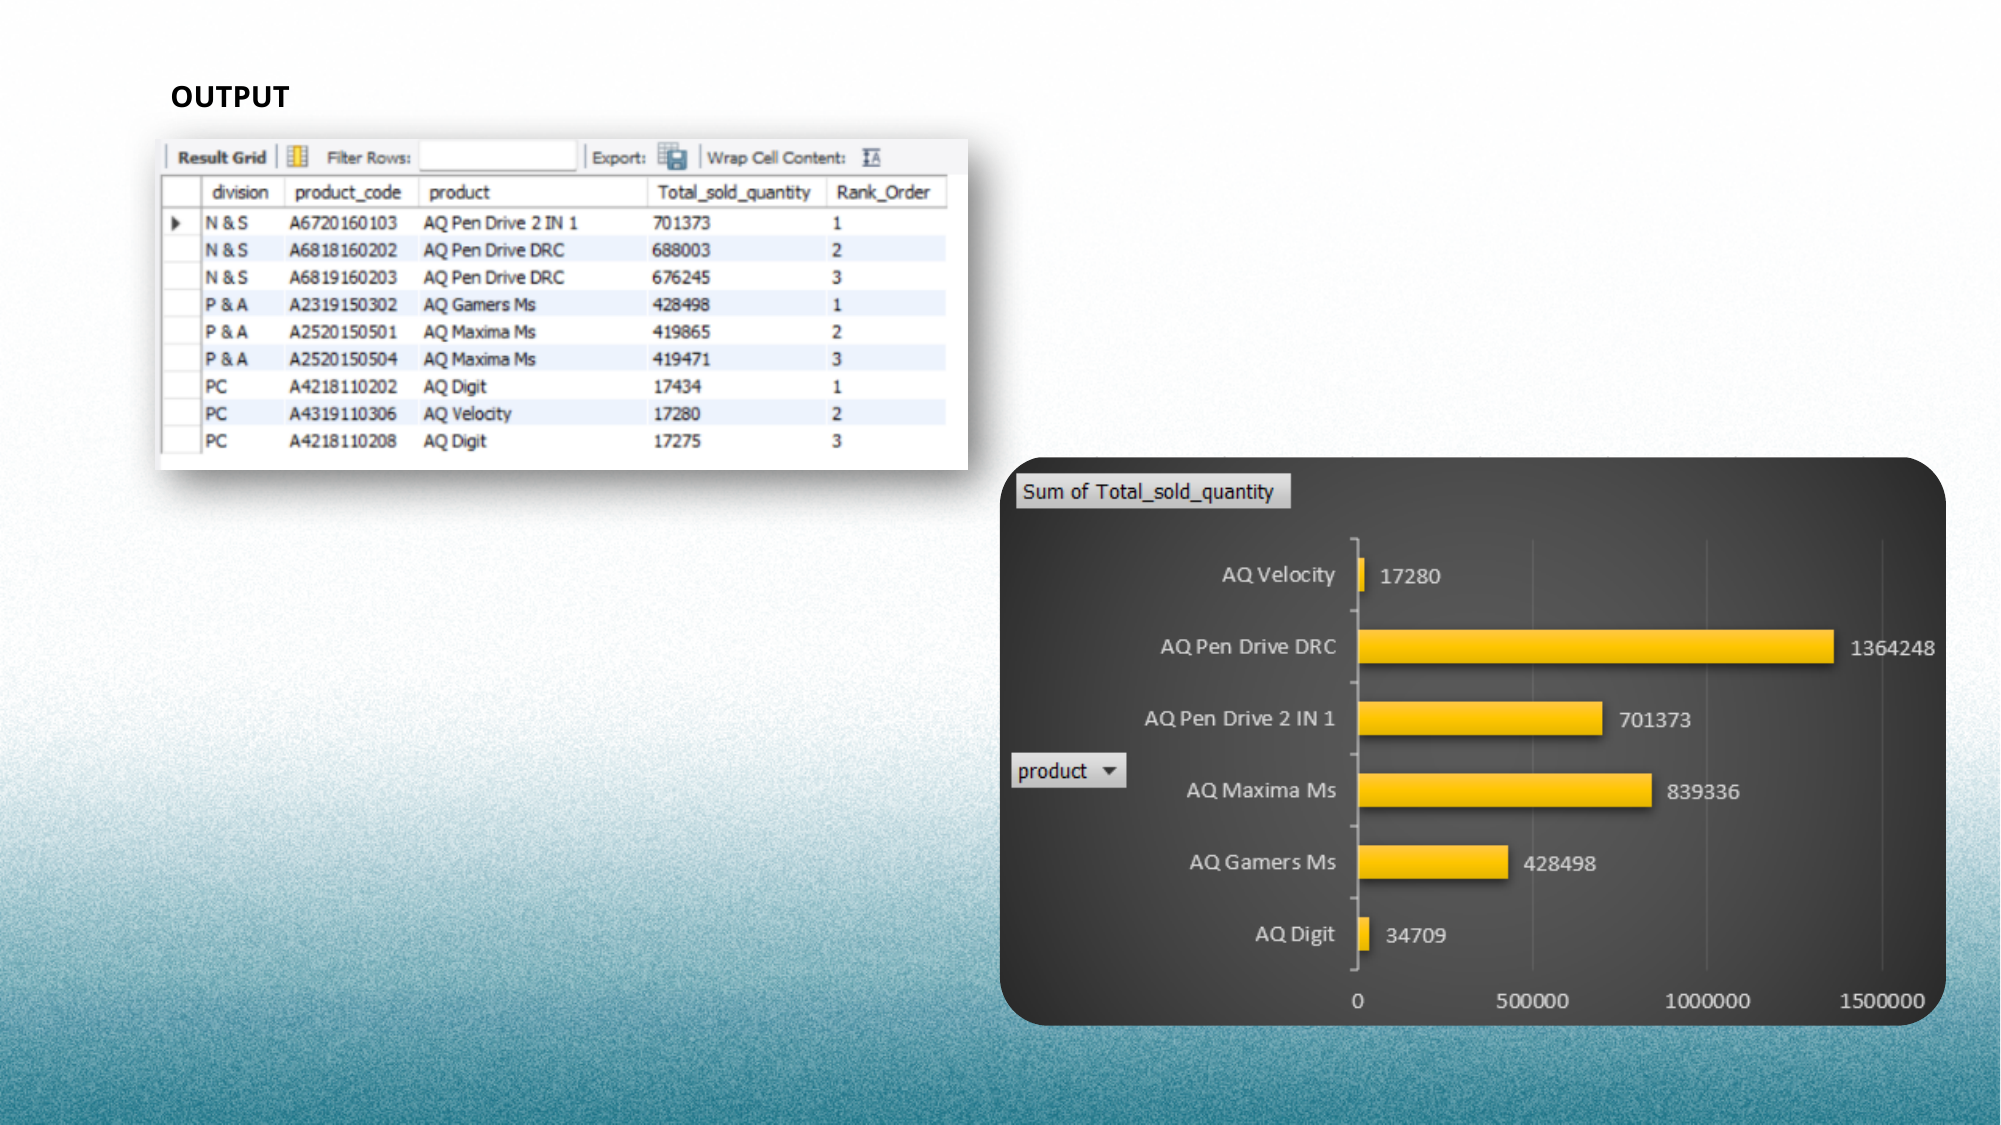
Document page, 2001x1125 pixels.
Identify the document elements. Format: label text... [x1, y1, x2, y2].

picture [0, 0, 2001, 1125]
text_box OUTPUT [155, 70, 343, 121]
